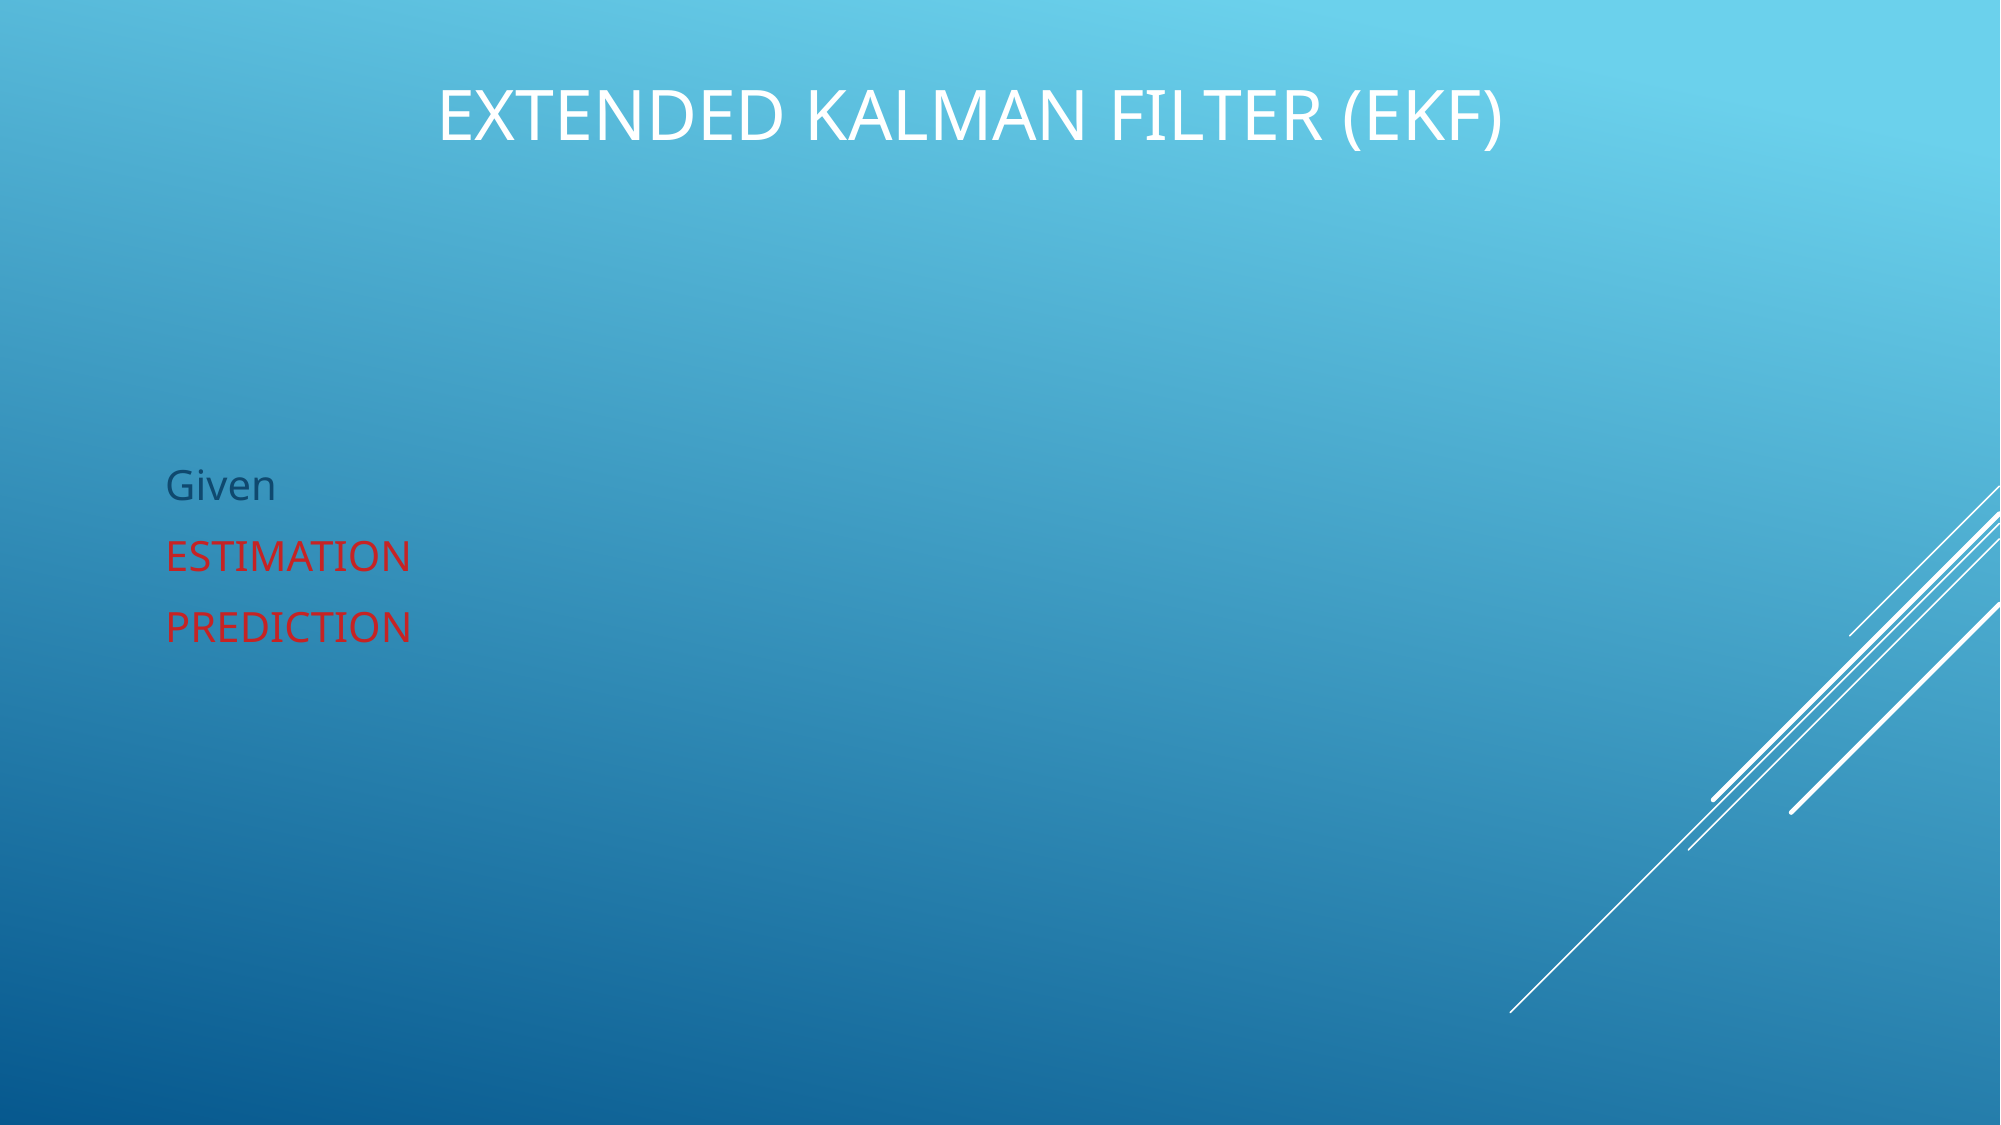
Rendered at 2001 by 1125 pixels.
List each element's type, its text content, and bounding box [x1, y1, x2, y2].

title Extended Kalman Filter (EKF) [421, 62, 1579, 163]
